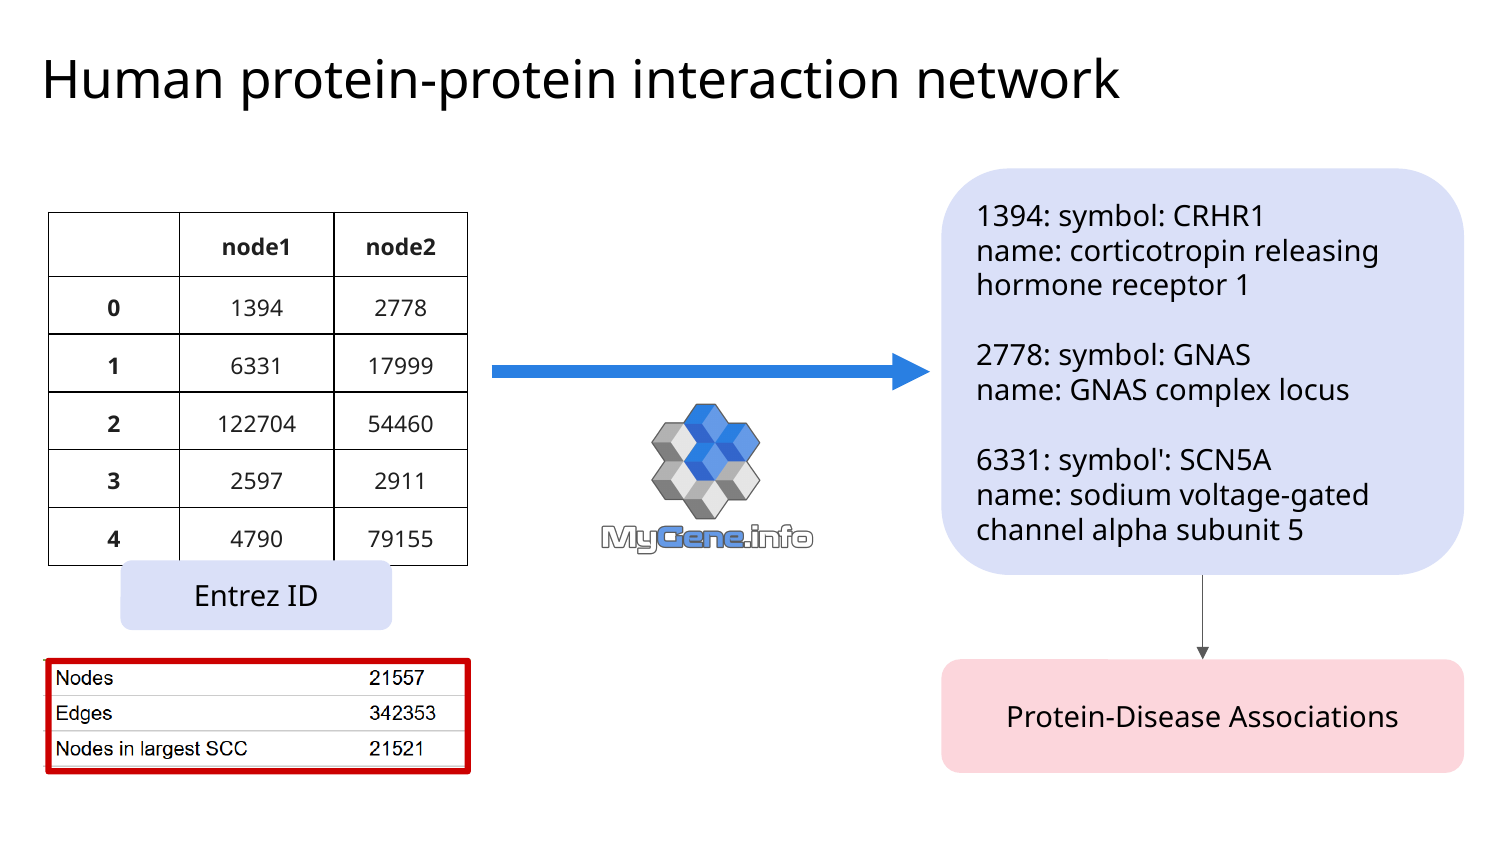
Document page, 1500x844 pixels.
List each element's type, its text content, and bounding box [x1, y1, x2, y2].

table_cell 1394 [180, 277, 333, 333]
table_cell 4790 [180, 508, 333, 560]
table_cell 0 [49, 277, 179, 333]
title Human protein-protein interaction network [26, 30, 1376, 125]
table_cell 2778 [335, 277, 467, 333]
table_cell 17999 [335, 335, 467, 391]
table_cell 54460 [335, 393, 467, 449]
table_cell 2911 [335, 450, 467, 507]
picture [35, 658, 478, 774]
picture [586, 393, 823, 576]
table_cell 79155 [335, 508, 467, 565]
table_header node1 [180, 213, 333, 276]
table_cell 6331 [180, 335, 333, 391]
table_cell 2 [49, 393, 179, 449]
table_cell 1 [49, 335, 179, 391]
table_cell 2597 [180, 450, 333, 507]
table_cell 3 [49, 450, 179, 507]
table_header node2 [335, 213, 467, 276]
text_box Protein-Disease Associations [941, 659, 1465, 773]
table_cell 4 [49, 508, 179, 565]
text_box Entrez ID [120, 560, 393, 631]
table_cell 122704 [180, 393, 333, 449]
table_header [49, 213, 179, 276]
text_box 1394: symbol: CRHR1 name: corticotropin releasing hormone receptor 1 2778: symbol: GNAS name: GNAS complex locus 6331: symbol': SCN5A name: sodium voltage-gated channel alpha subunit 5 [941, 168, 1465, 575]
